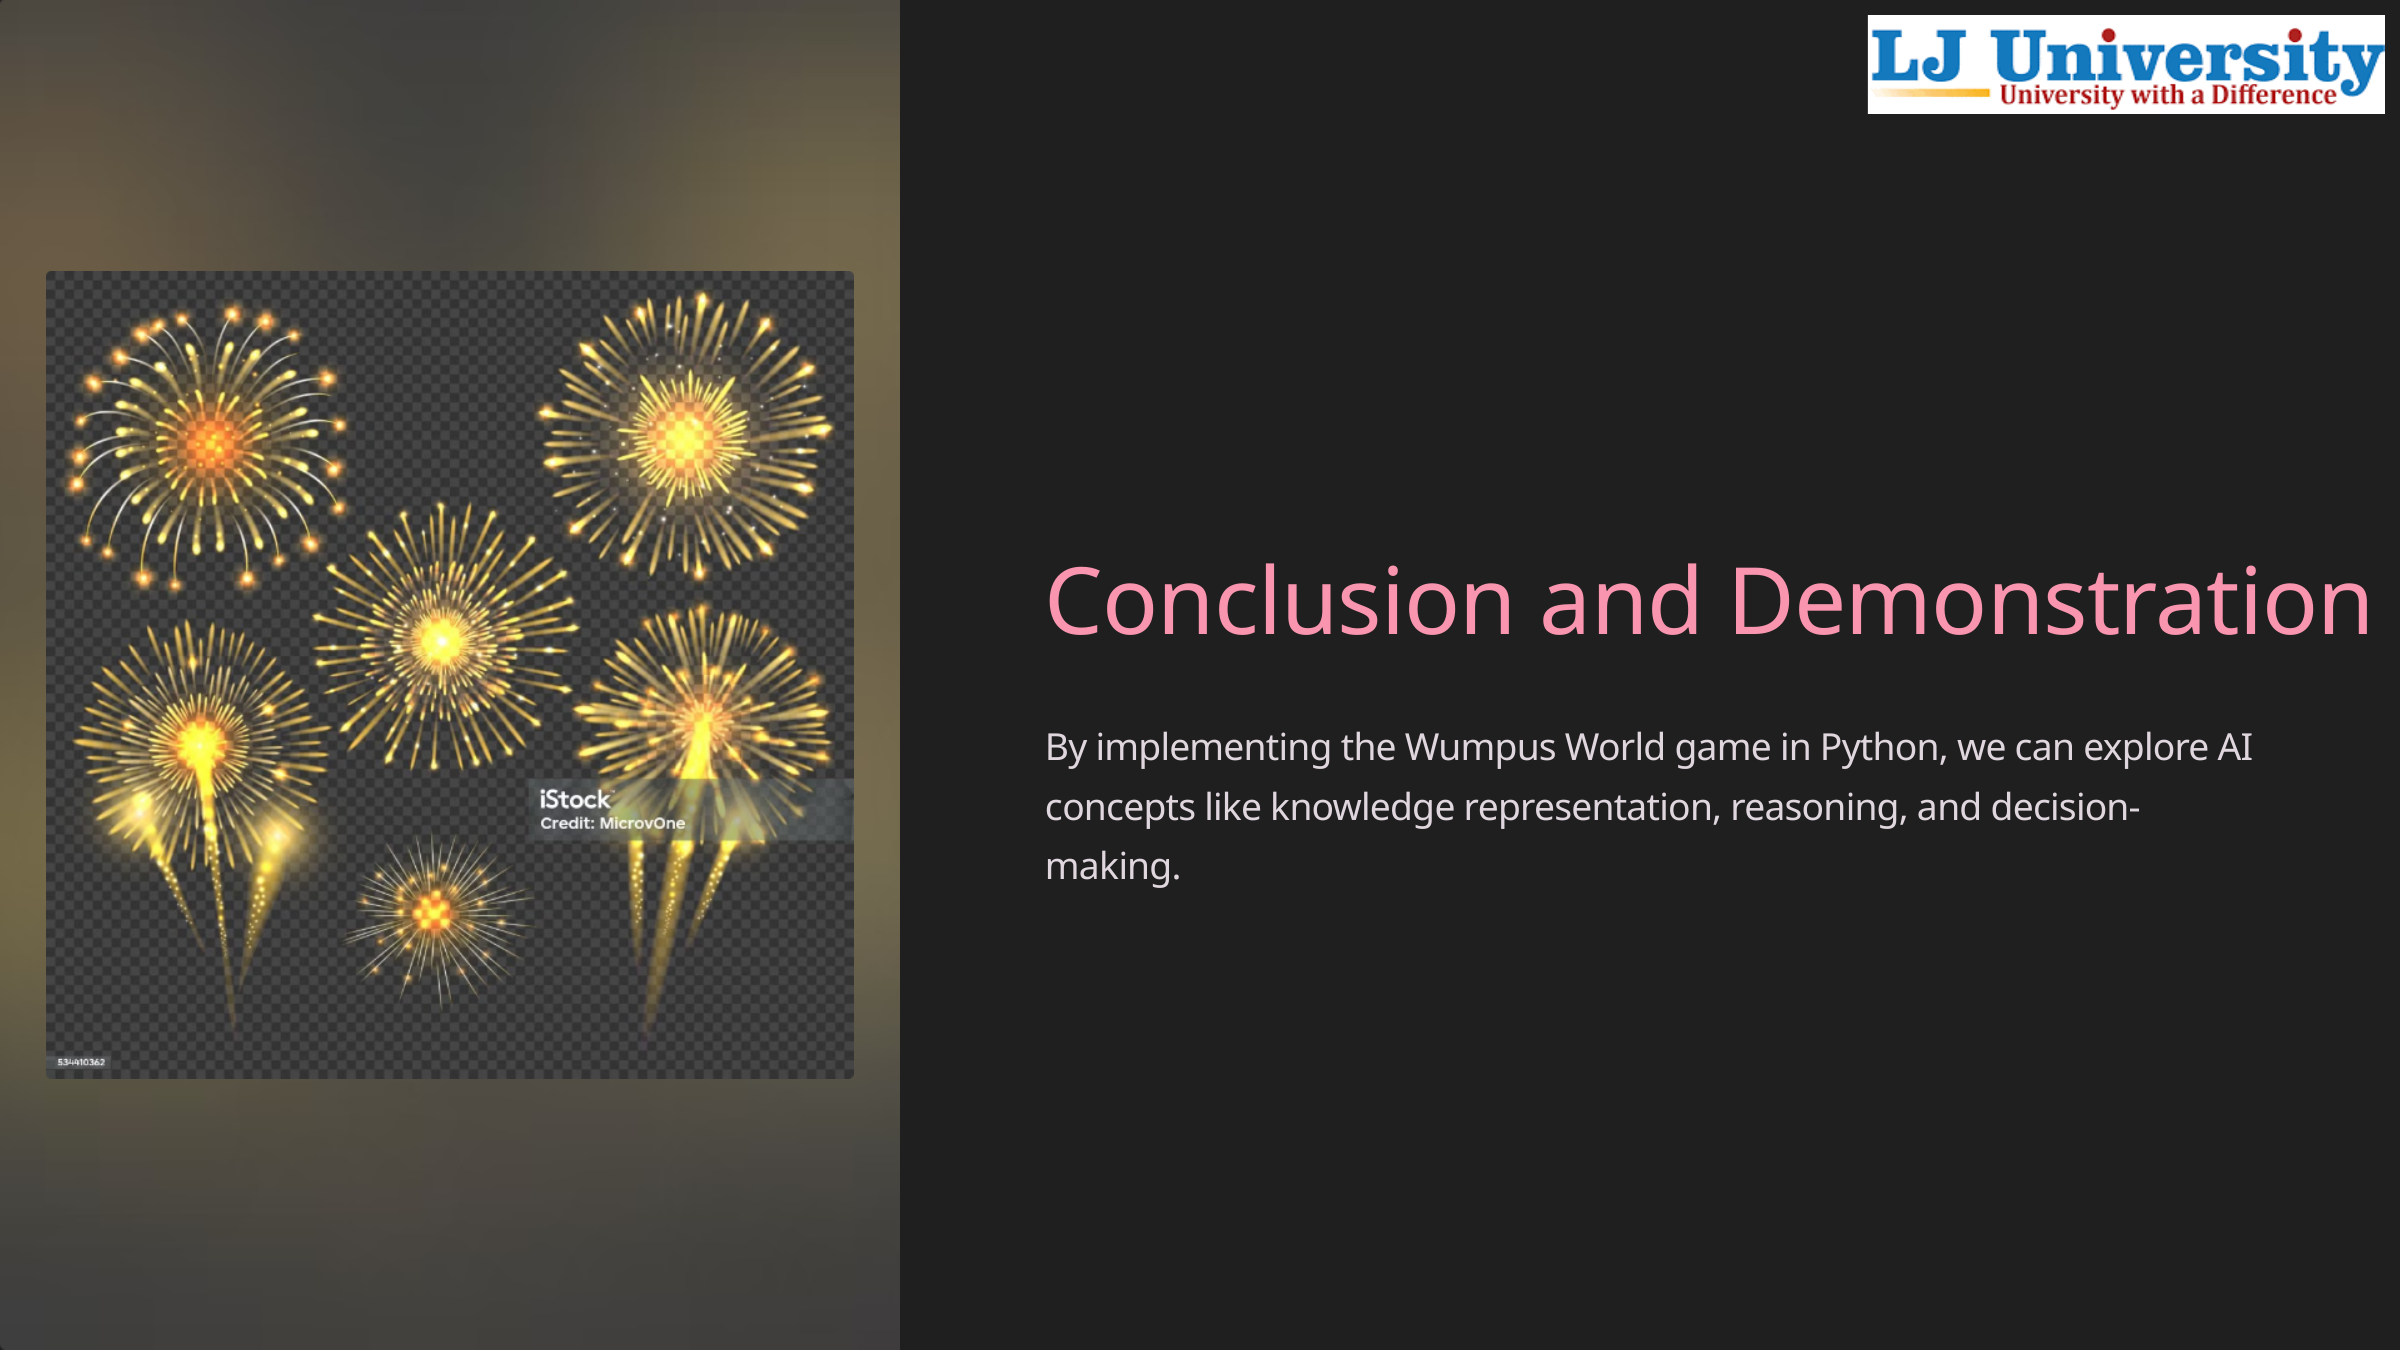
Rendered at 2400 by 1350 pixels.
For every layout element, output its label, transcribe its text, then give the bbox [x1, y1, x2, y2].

text_box Conclusion and Demonstration [1030, 529, 2145, 646]
picture [1867, 14, 2385, 115]
text_box By implementing the Wumpus World game in Python, we can explore AI concepts like knowledge representation, reasoning, and decision-making. [1030, 701, 2270, 821]
text_box [900, 0, 2400, 1350]
picture [0, 0, 900, 1350]
